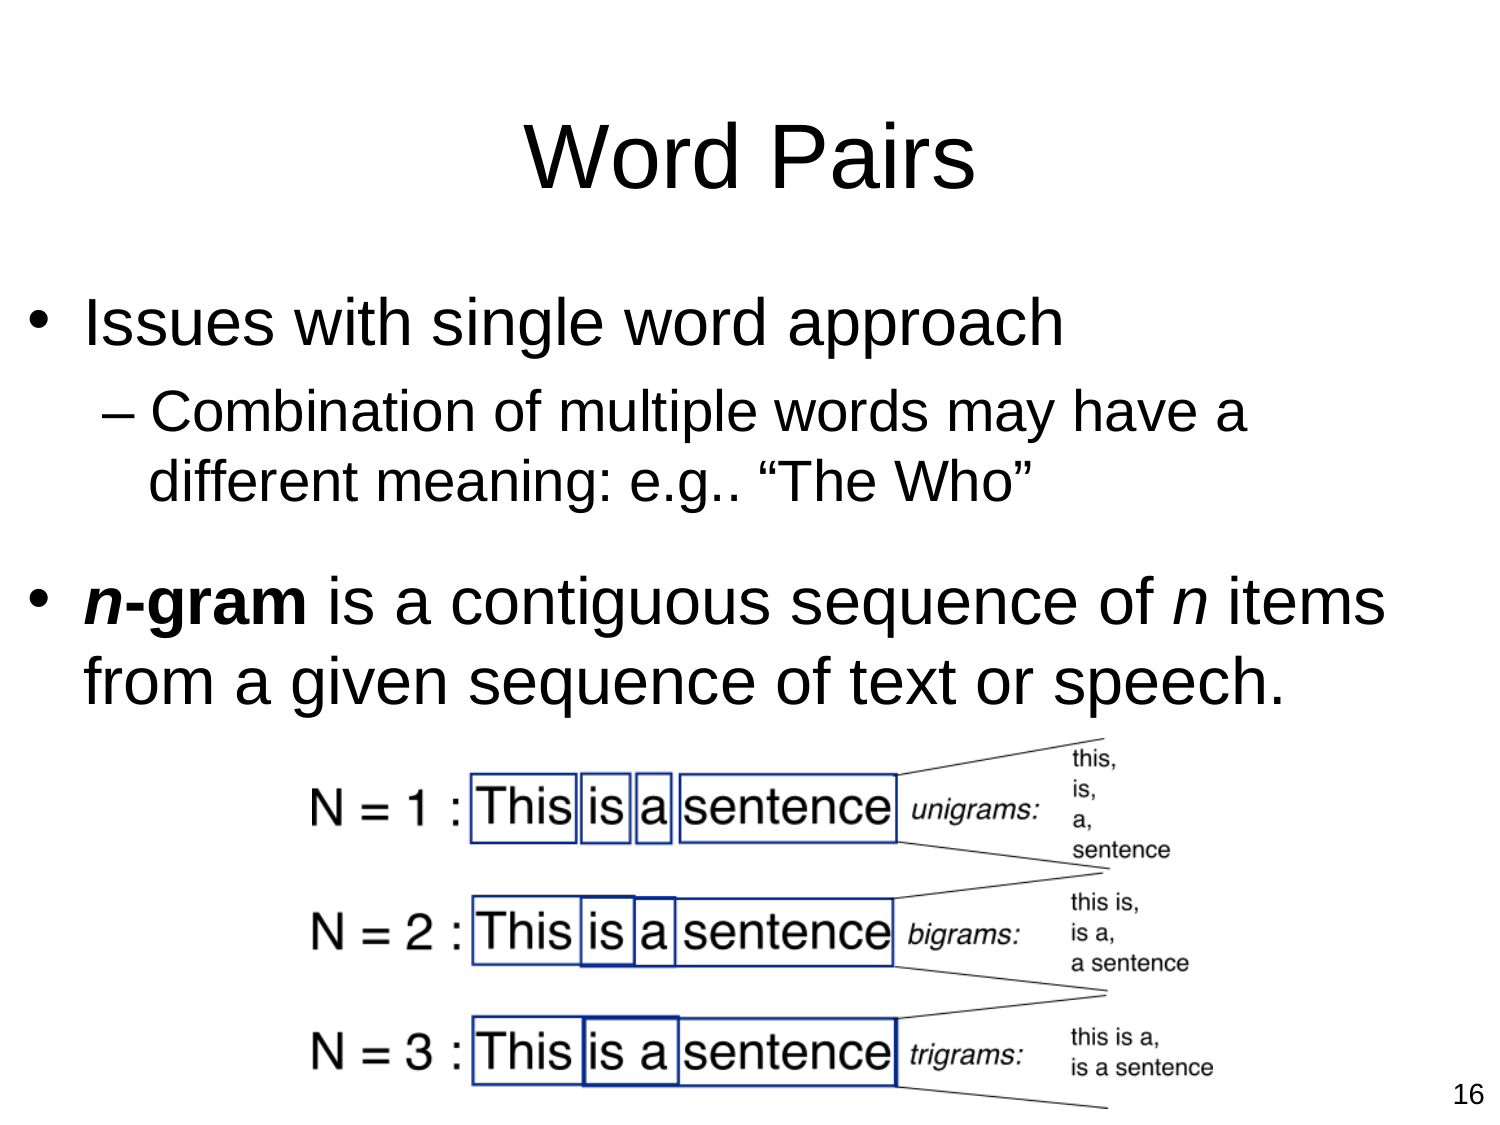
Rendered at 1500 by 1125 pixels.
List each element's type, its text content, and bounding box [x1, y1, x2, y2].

picture [312, 738, 1213, 1110]
title Word Pairs [169, 96, 1331, 278]
list Issues with single word approach – Combination of multiple words may have a different meaning: e.g.. “The Who” n-gram is a contiguous sequence of n items from a given sequence of text or speech. [24, 278, 1490, 917]
slide_number 16 [1448, 1075, 1490, 1125]
